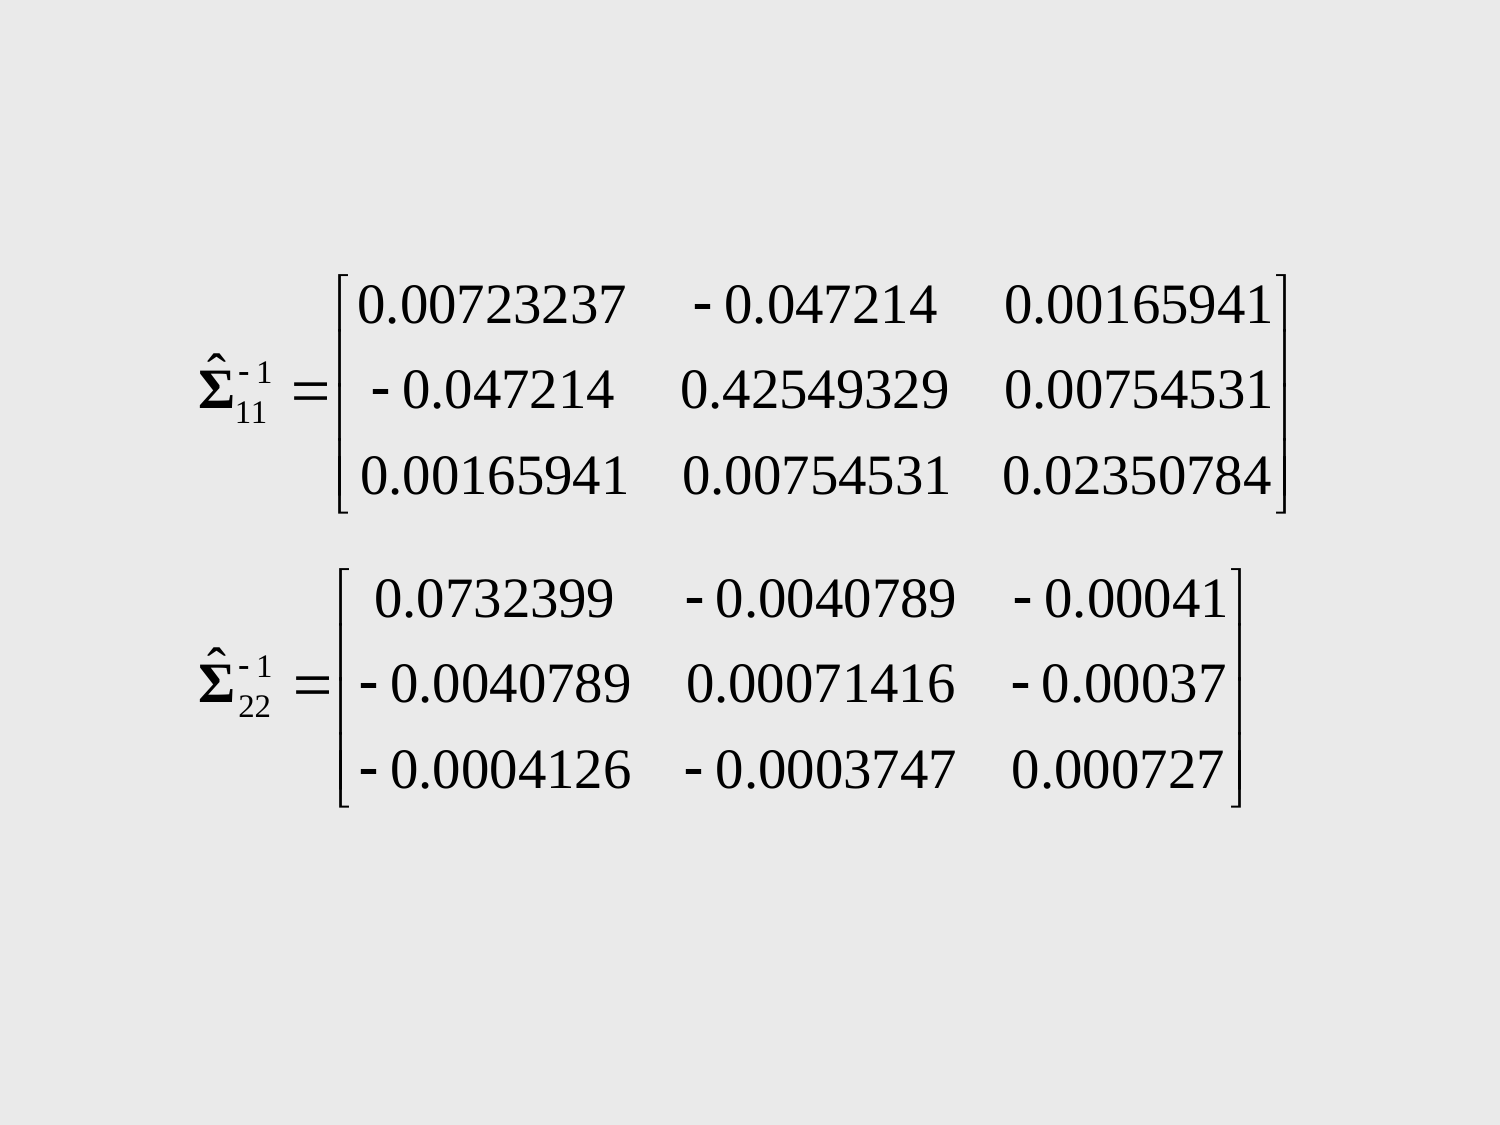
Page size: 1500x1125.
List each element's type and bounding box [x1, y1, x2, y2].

list [88, 245, 1443, 1125]
